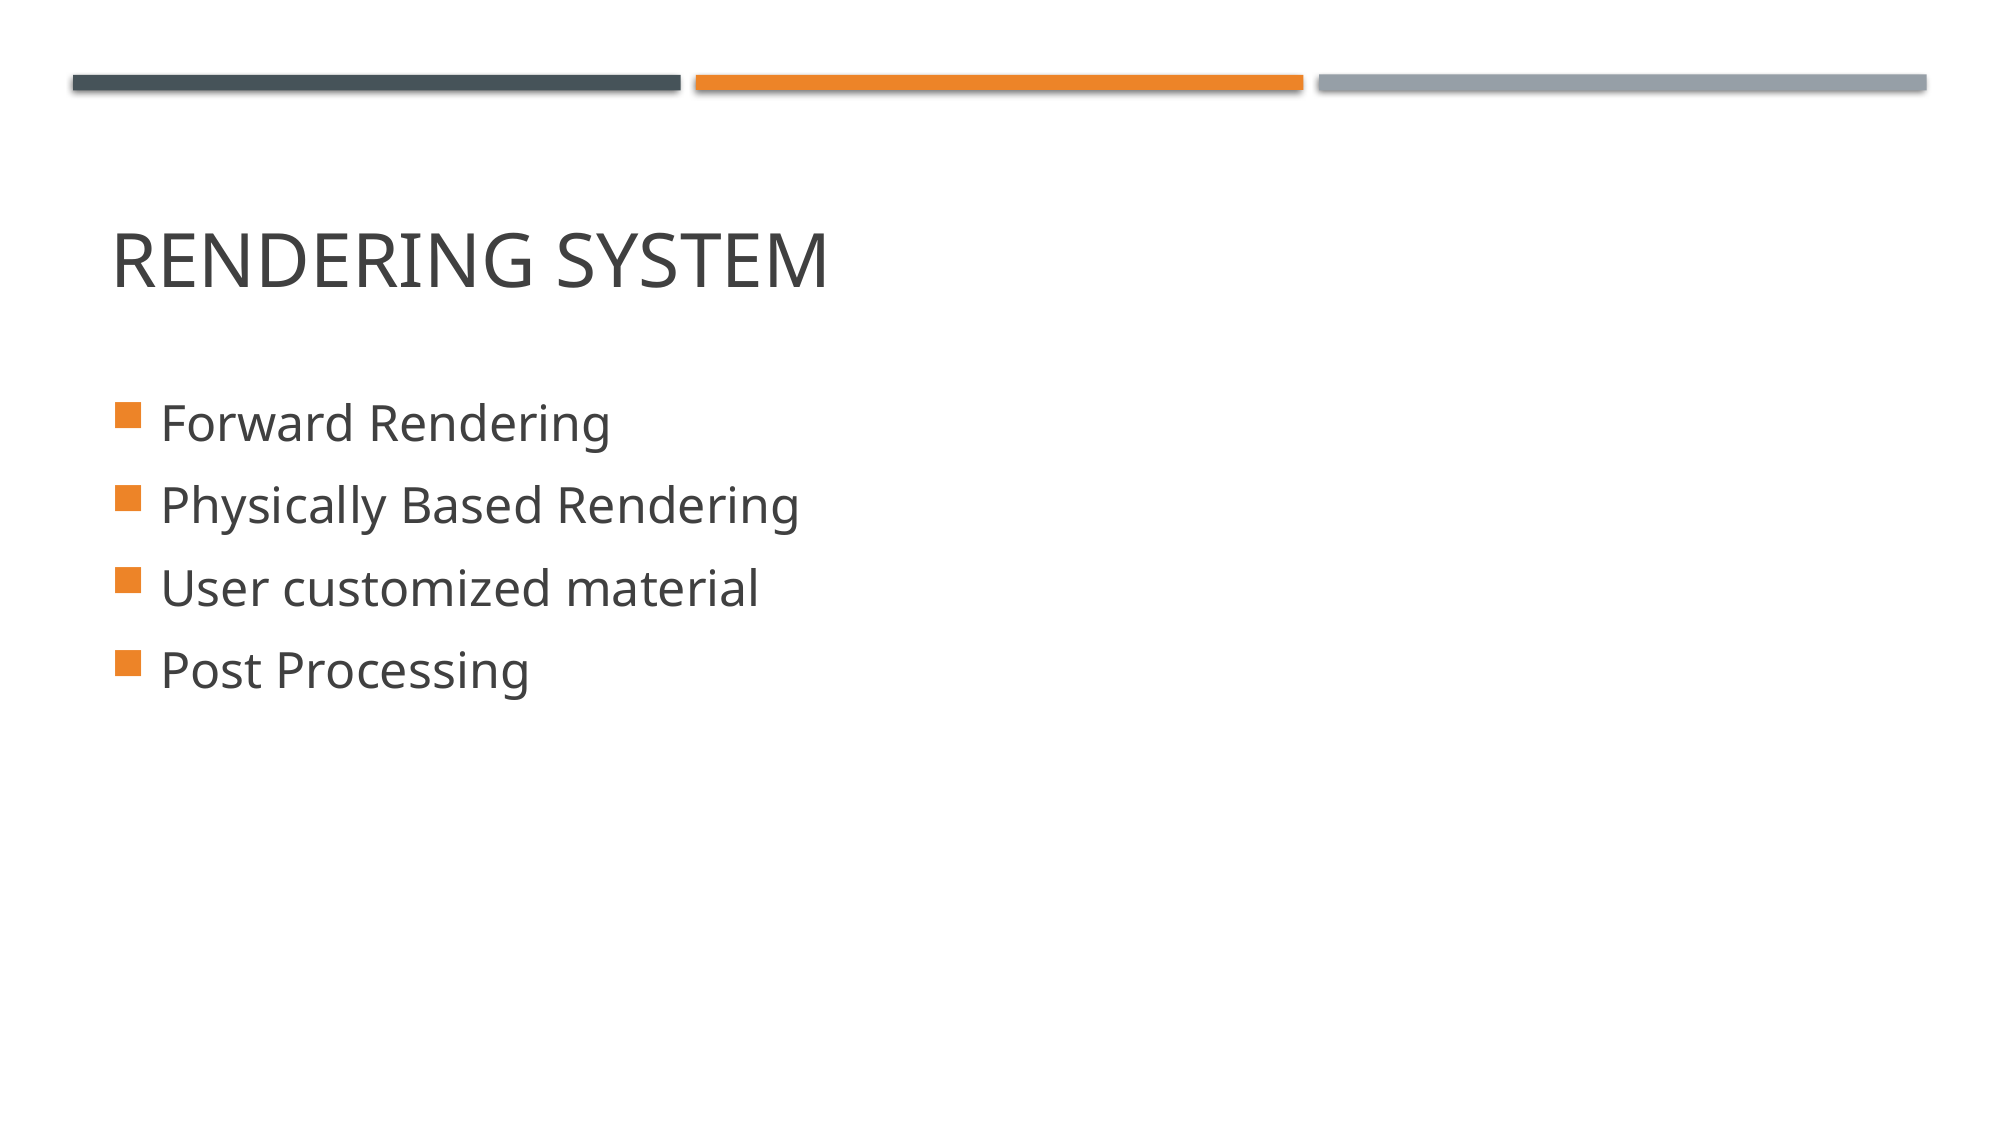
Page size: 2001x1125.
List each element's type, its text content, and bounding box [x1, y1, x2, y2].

list Forward Rendering Physically Based Rendering User customized material Post Processing [95, 383, 1905, 981]
title Rendering System [95, 115, 1905, 311]
